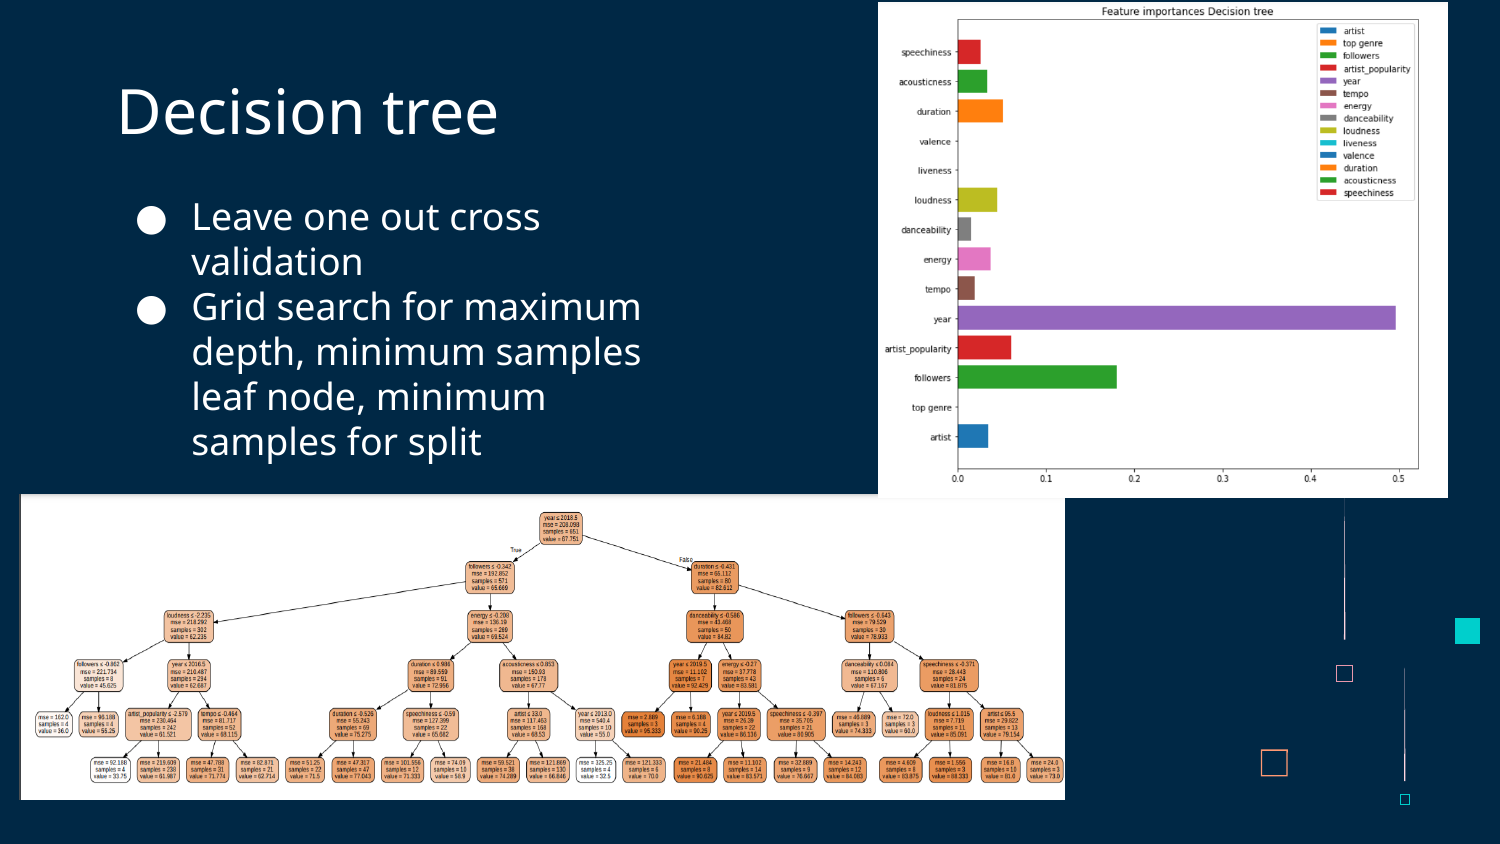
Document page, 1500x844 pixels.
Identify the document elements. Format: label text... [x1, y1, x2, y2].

picture [19, 2, 1448, 800]
title Decision tree [101, 67, 543, 163]
list Leave one out cross validation Grid search for maximum depth, minimum samples leaf node, minimum samples for split [101, 178, 682, 492]
